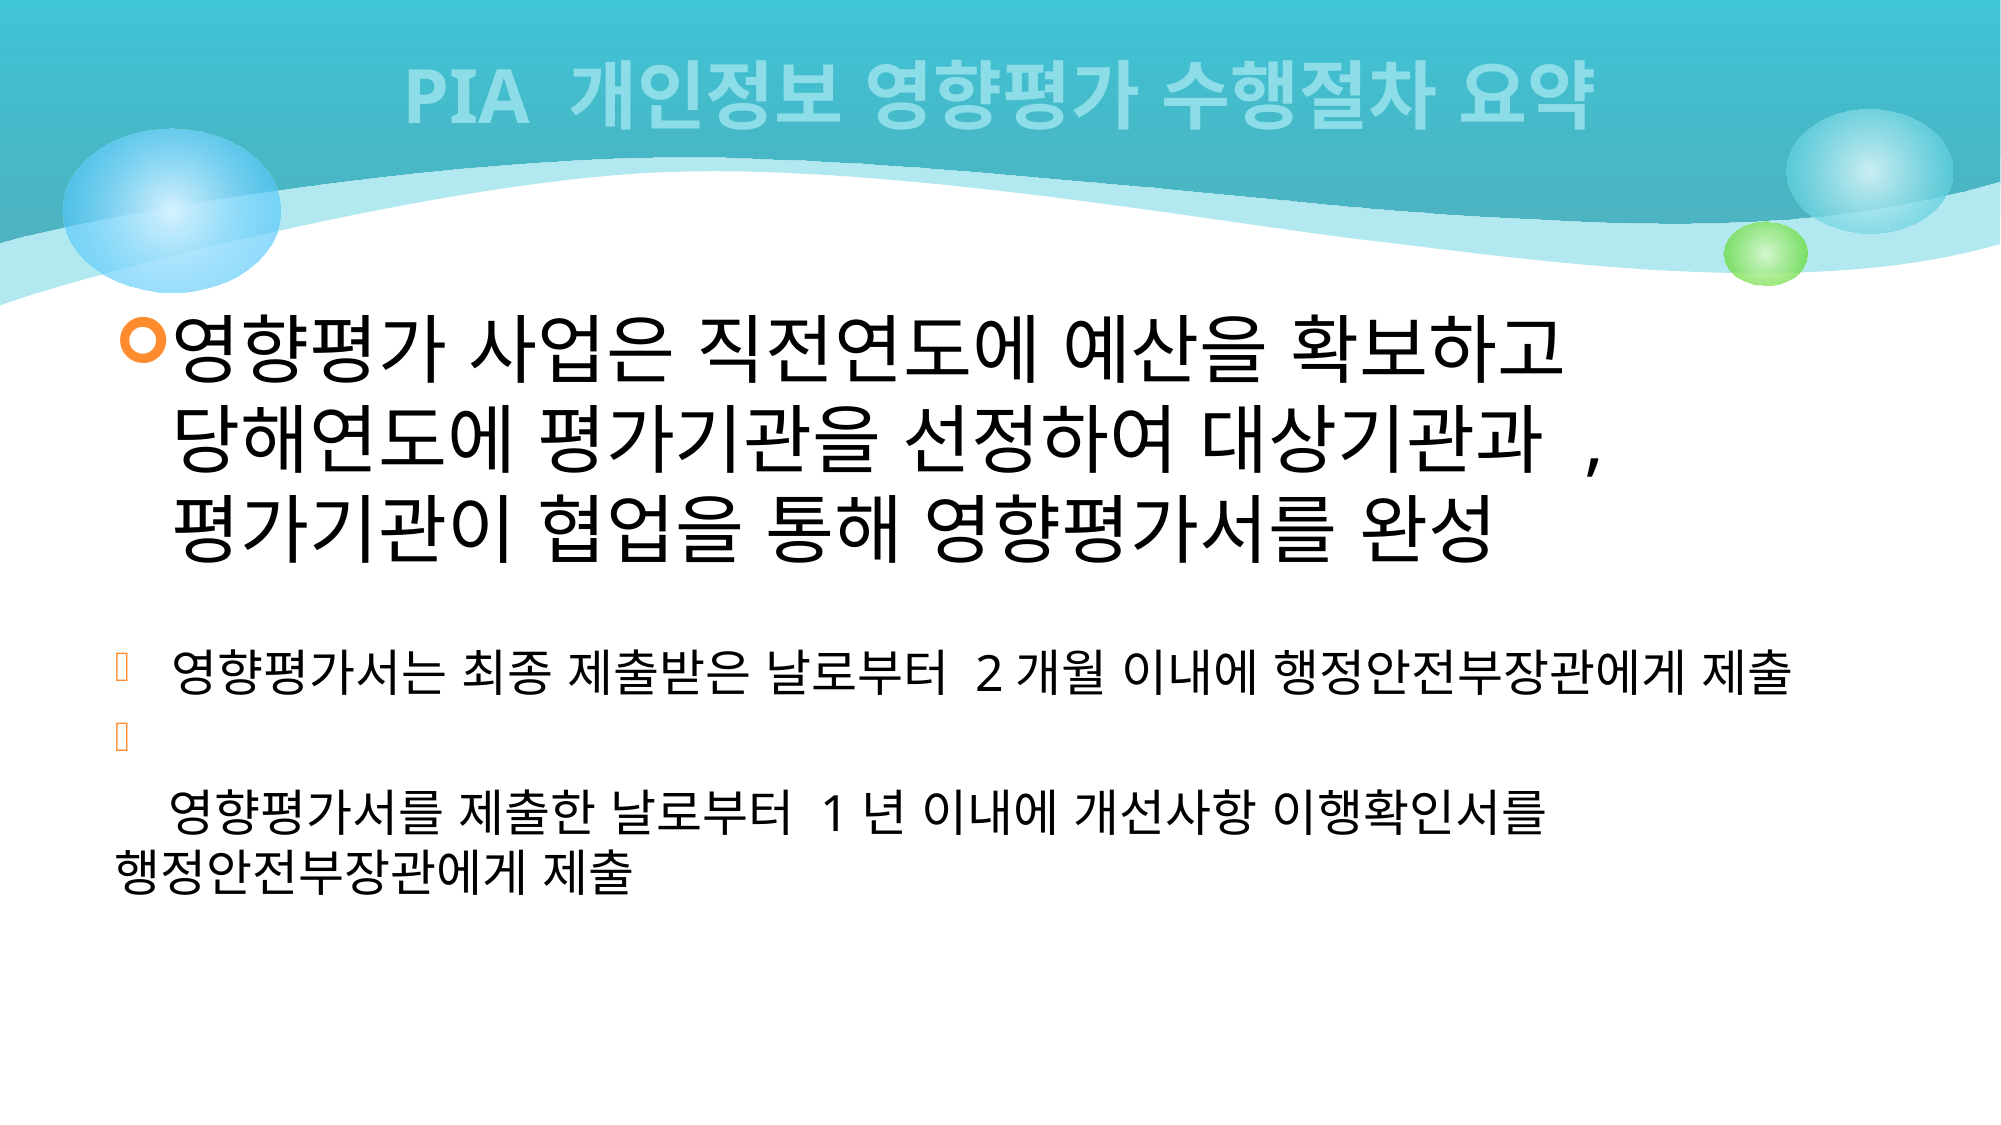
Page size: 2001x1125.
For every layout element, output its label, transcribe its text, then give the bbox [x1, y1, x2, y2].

title PIA 개인정보 영향평가 수행절차 요약 [99, 0, 1900, 188]
list 영향평가 사업은 직전연도에 예산을 확보하고 당해연도에 평가기관을 선정하여 대상기관과 , 평가기관이 협업을 통해 영향평가서를 완성 영향평가서는 최종 제출받은 날로부터 2개월 이내에 행정안전부장관에게 제출 영향평가서를 제출한 날로부터 1년 이내에 개선사항 이행확인서를 행정안전부장관에게 제출 [99, 295, 1900, 1038]
